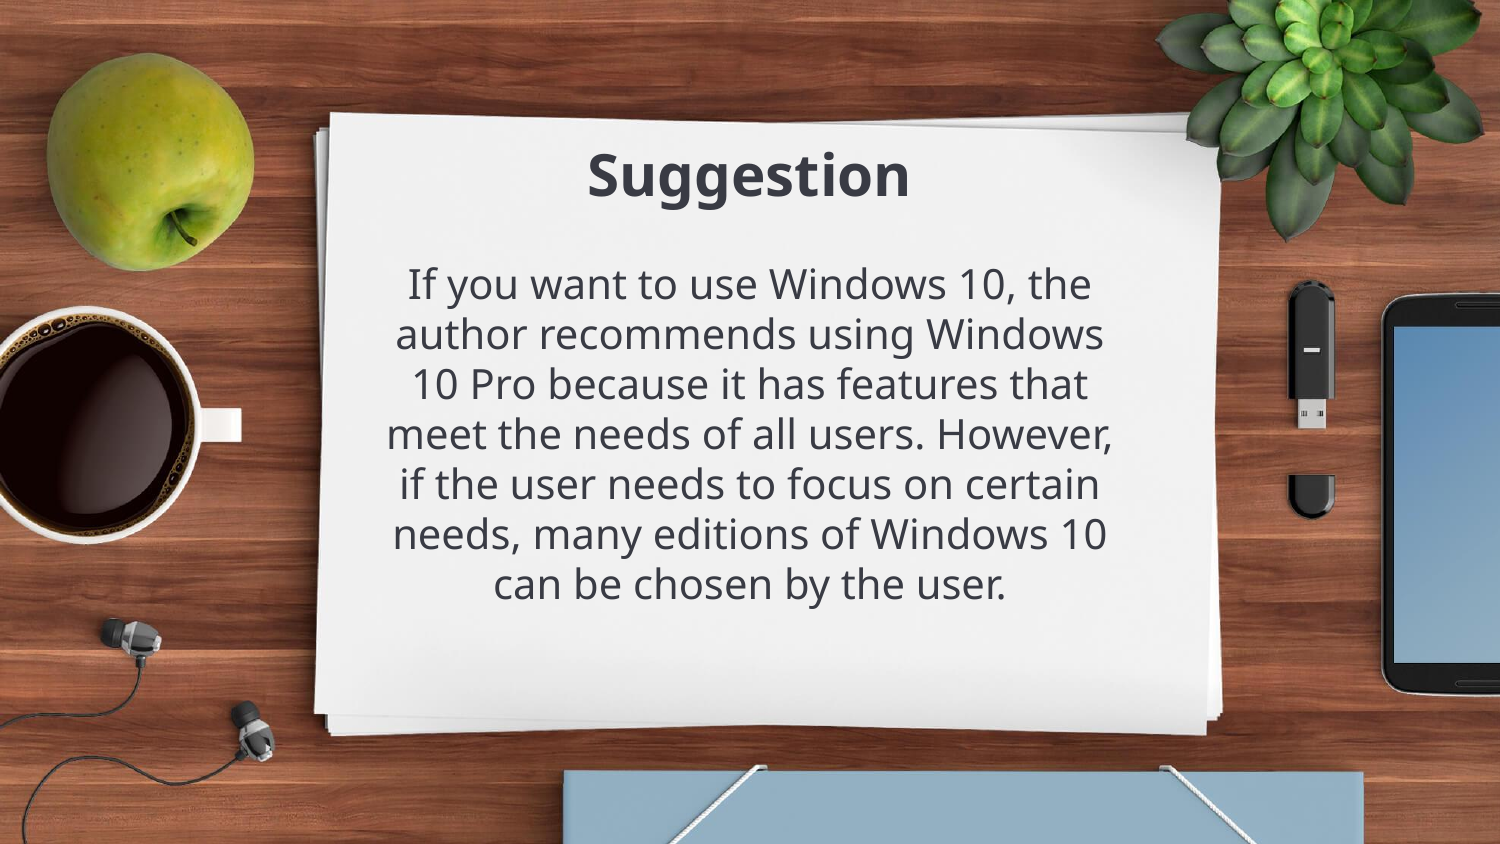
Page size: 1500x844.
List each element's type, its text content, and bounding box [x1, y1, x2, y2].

title Suggestion If you want to use Windows 10, the author recommends using Windows 10 Pro because it has features that meet the needs of all users. However, if the user needs to focus on certain needs, many editions of Windows 10 can be chosen by the user. [373, 190, 1127, 608]
picture [0, 0, 1500, 844]
